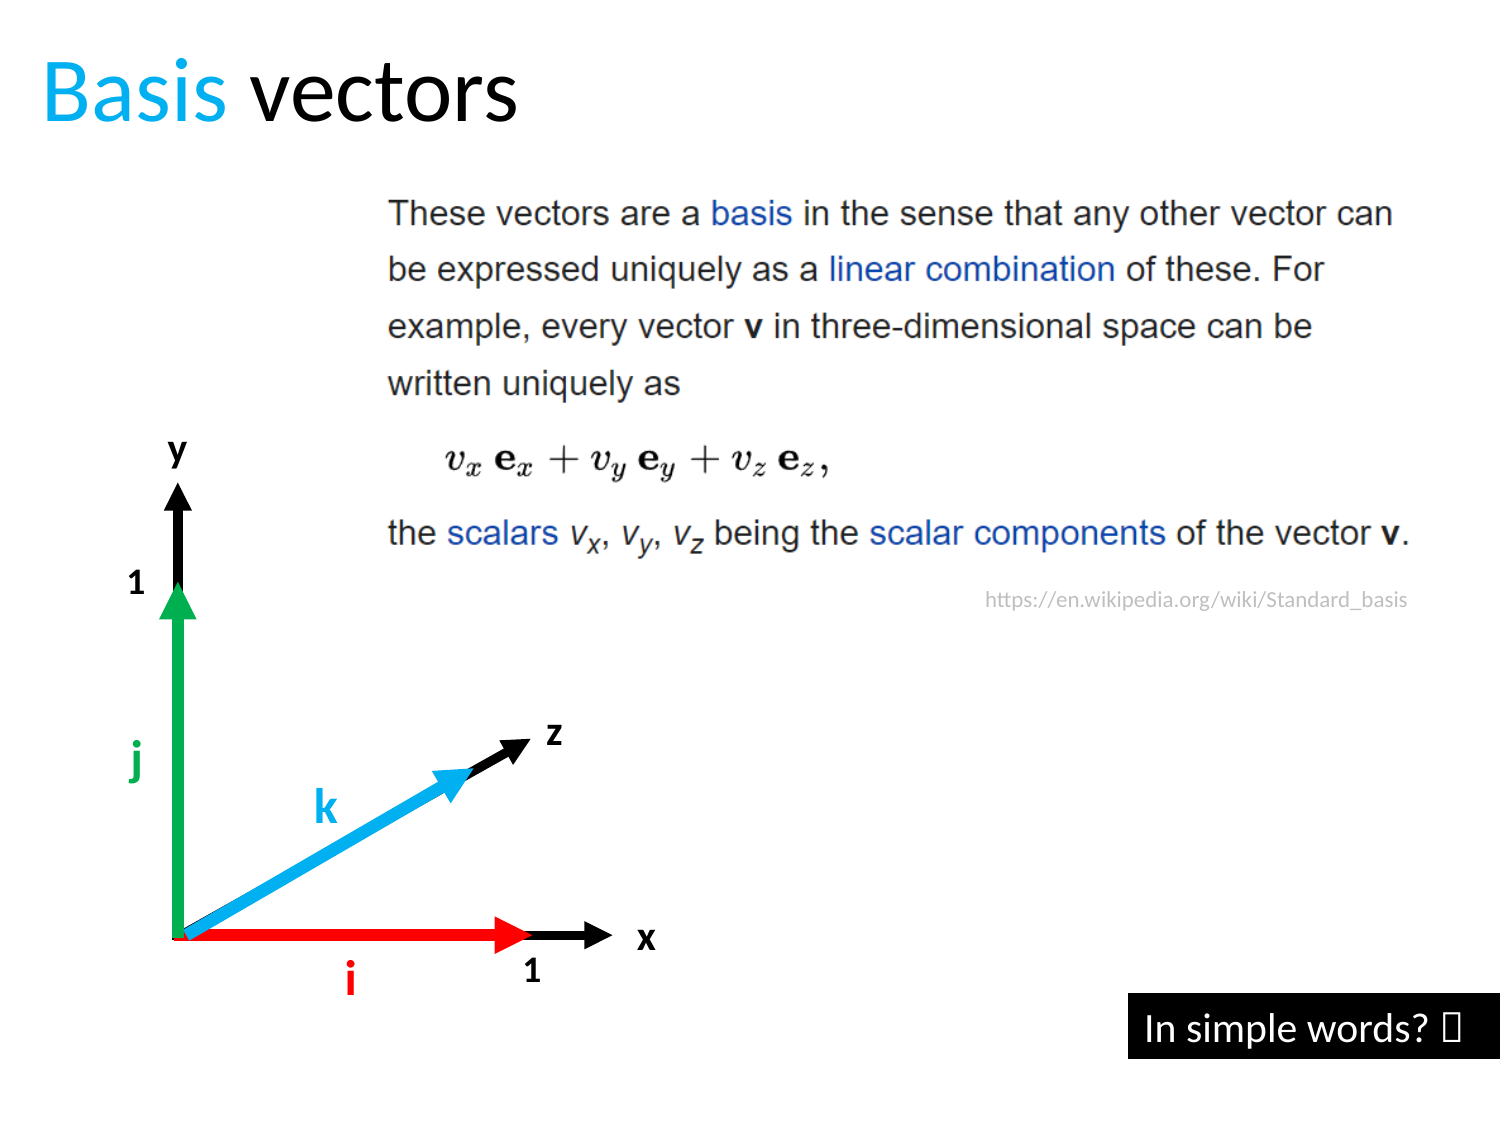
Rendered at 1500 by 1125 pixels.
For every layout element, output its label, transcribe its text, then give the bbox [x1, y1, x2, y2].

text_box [111, 412, 672, 1014]
picture [370, 186, 1426, 569]
text_box Basis vectors [26, 22, 535, 148]
text_box In simple words?  [1128, 993, 1500, 1059]
text_box https://en.wikipedia.org/wiki/Standard_basis [970, 576, 1435, 620]
